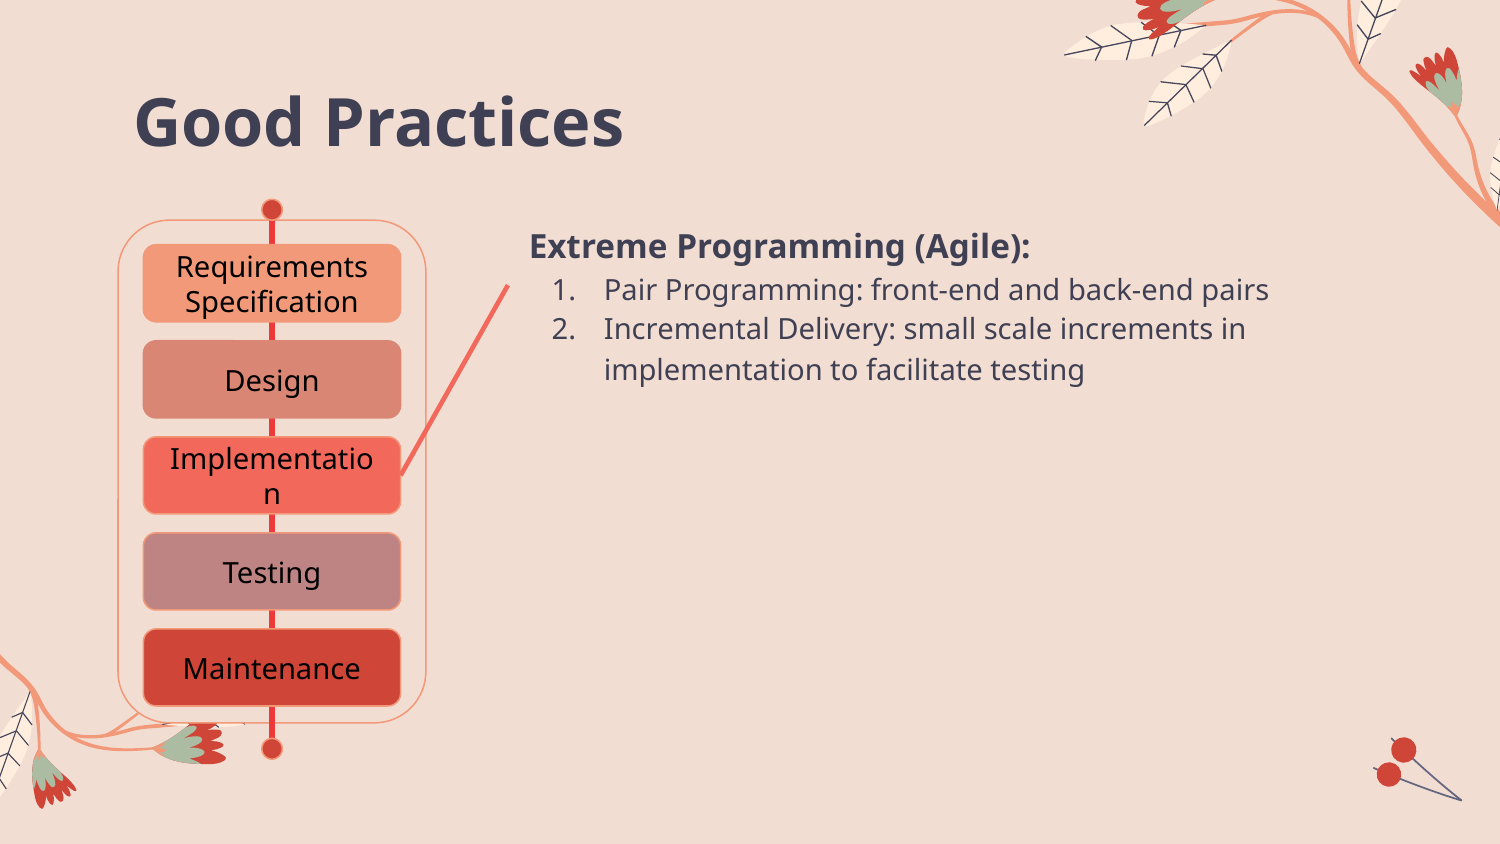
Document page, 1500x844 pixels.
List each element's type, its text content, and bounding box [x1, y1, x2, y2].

text_box [117, 220, 267, 723]
text_box [276, 417, 395, 438]
list Extreme Programming (Agile): Pair Programming: front-end and back-end pairs Incremental Delivery: small scale increments in implementation to facilitate testing [513, 204, 1382, 743]
text_box Maintenance [143, 628, 267, 707]
text_box Testing [276, 532, 401, 610]
text_box Implementation [143, 436, 267, 514]
text_box Design [143, 340, 267, 418]
text_box Design [276, 340, 395, 418]
text_box Testing [143, 532, 267, 610]
text_box Requirements Specification [143, 244, 267, 322]
text_box [276, 220, 426, 283]
text_box [261, 199, 283, 220]
title Good Practices [118, 72, 1382, 167]
text_box [276, 484, 426, 723]
text_box [261, 739, 283, 760]
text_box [400, 284, 509, 476]
text_box Implementation [276, 436, 401, 514]
text_box [276, 321, 395, 342]
text_box Maintenance [276, 628, 401, 707]
text_box Requirements Specification [276, 244, 401, 322]
